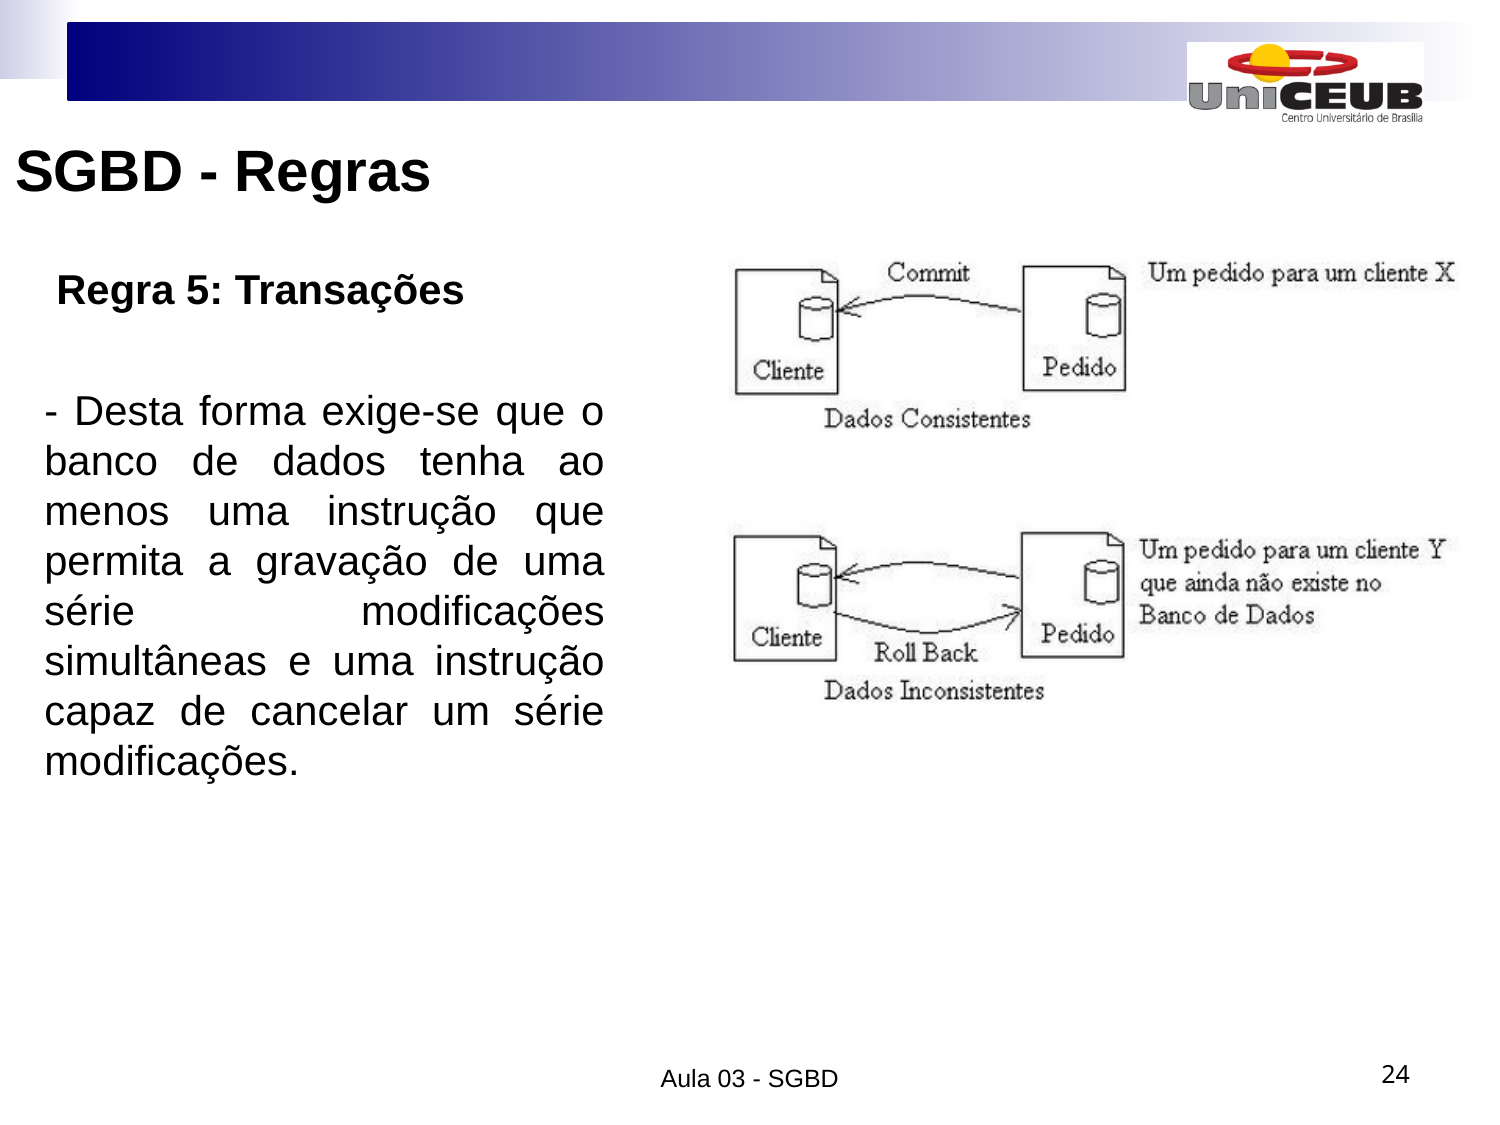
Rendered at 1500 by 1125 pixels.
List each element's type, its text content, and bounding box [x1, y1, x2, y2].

picture [1186, 42, 1424, 125]
picture [726, 255, 1461, 792]
text_box - Desta forma exige-se que o banco de dados tenha ao menos uma instrução que permita a gravação de uma série modificações simultâneas e uma instrução capaz de cancelar um série modificações. [29, 326, 620, 409]
footer Aula 03 - SGBD [512, 1025, 988, 1100]
slide_number 24 [1074, 1025, 1425, 1100]
title SGBD - Regras [0, 137, 1500, 199]
text_box Regra 5: Transações [41, 255, 723, 338]
